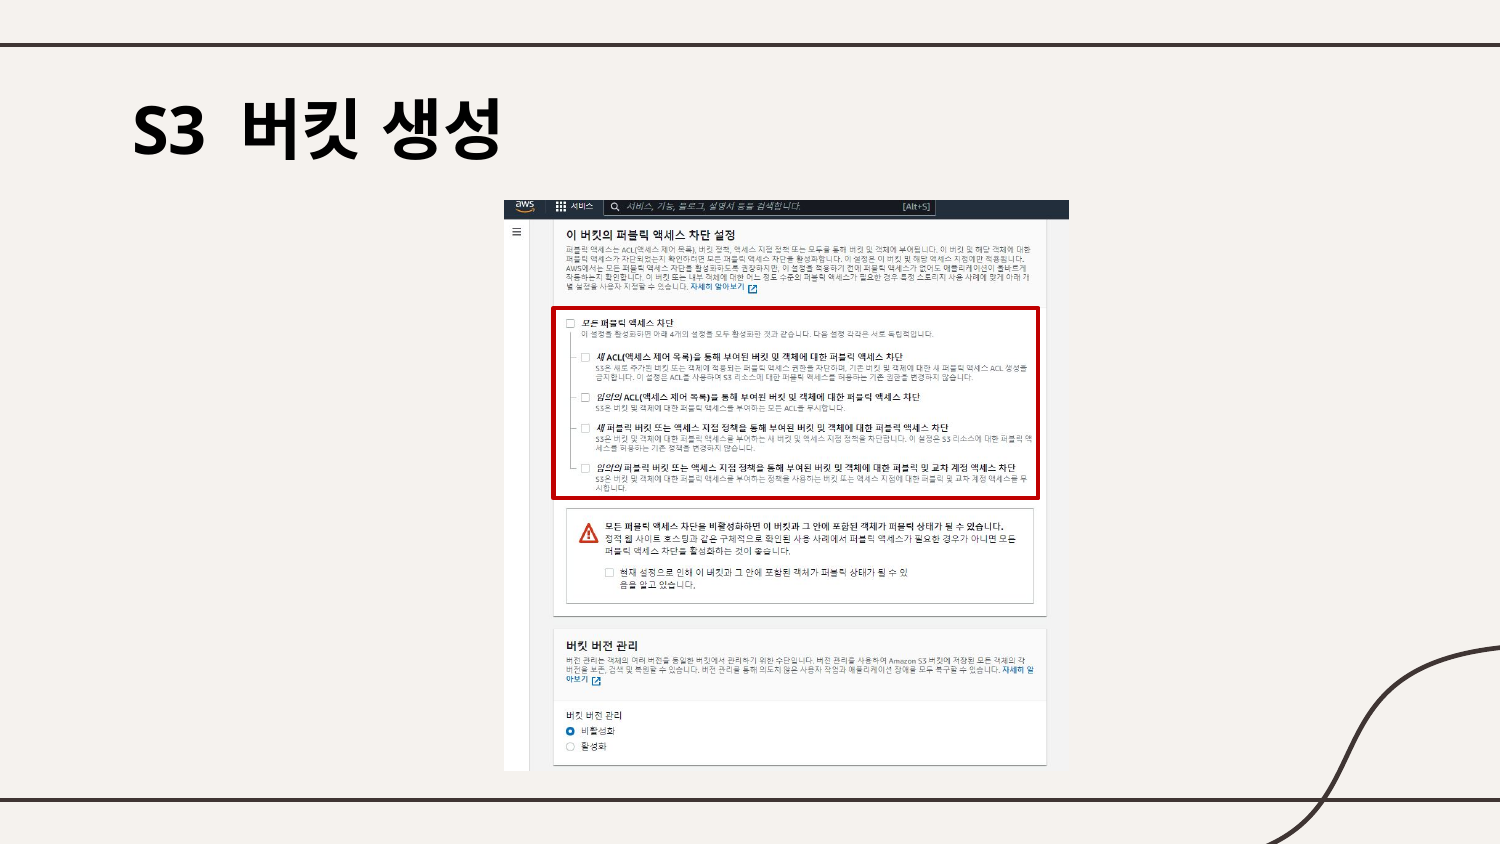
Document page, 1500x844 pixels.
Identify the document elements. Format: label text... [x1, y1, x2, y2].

title S3 버킷 생성 [116, 72, 1278, 167]
picture [504, 200, 1069, 771]
